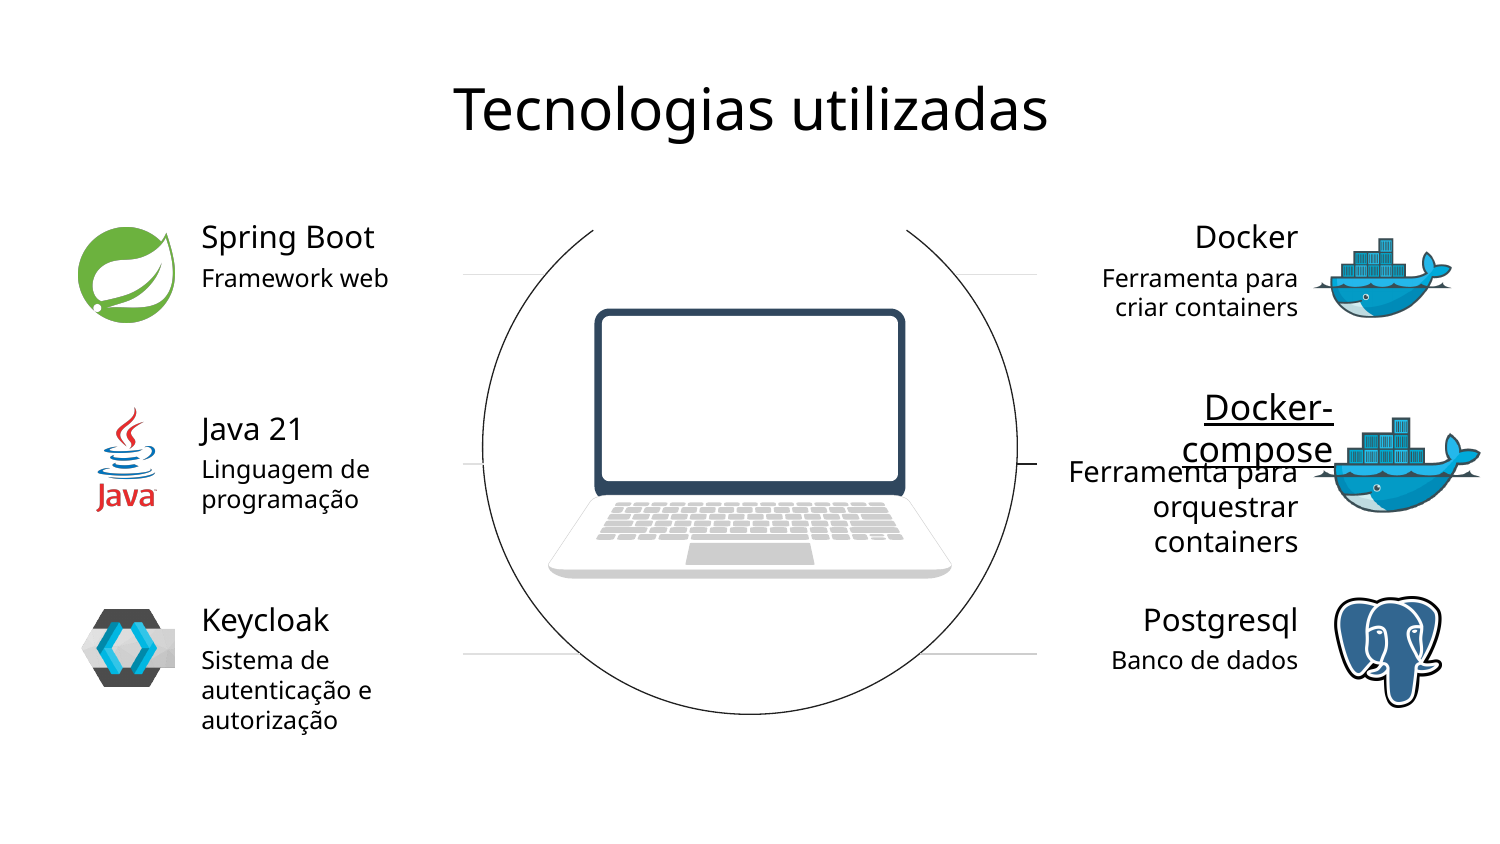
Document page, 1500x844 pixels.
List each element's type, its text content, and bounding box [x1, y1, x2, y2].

picture [1313, 417, 1481, 514]
text_box Ferramenta para orquestrar containers [1045, 438, 1314, 526]
text_box Java 21 [186, 402, 455, 438]
text_box Docker [1045, 211, 1314, 247]
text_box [462, 229, 1038, 715]
text_box Framework web [186, 247, 455, 335]
text_box Linguagem de programação [186, 438, 455, 526]
picture [78, 600, 175, 697]
picture [95, 407, 158, 512]
text_box Postgresql [1045, 594, 1314, 629]
text_box Spring Boot [186, 211, 455, 247]
text_box Keycloak [186, 594, 455, 629]
text_box Docker-compose [1041, 402, 1349, 452]
text_box Ferramenta para criar containers [1045, 247, 1314, 335]
picture [78, 226, 175, 323]
text_box Tecnologias utilizadas [117, 67, 1385, 147]
picture [1333, 596, 1443, 708]
text_box Banco de dados [1045, 629, 1314, 717]
picture [1313, 238, 1452, 318]
text_box Sistema de autenticação e autorização [186, 629, 455, 717]
